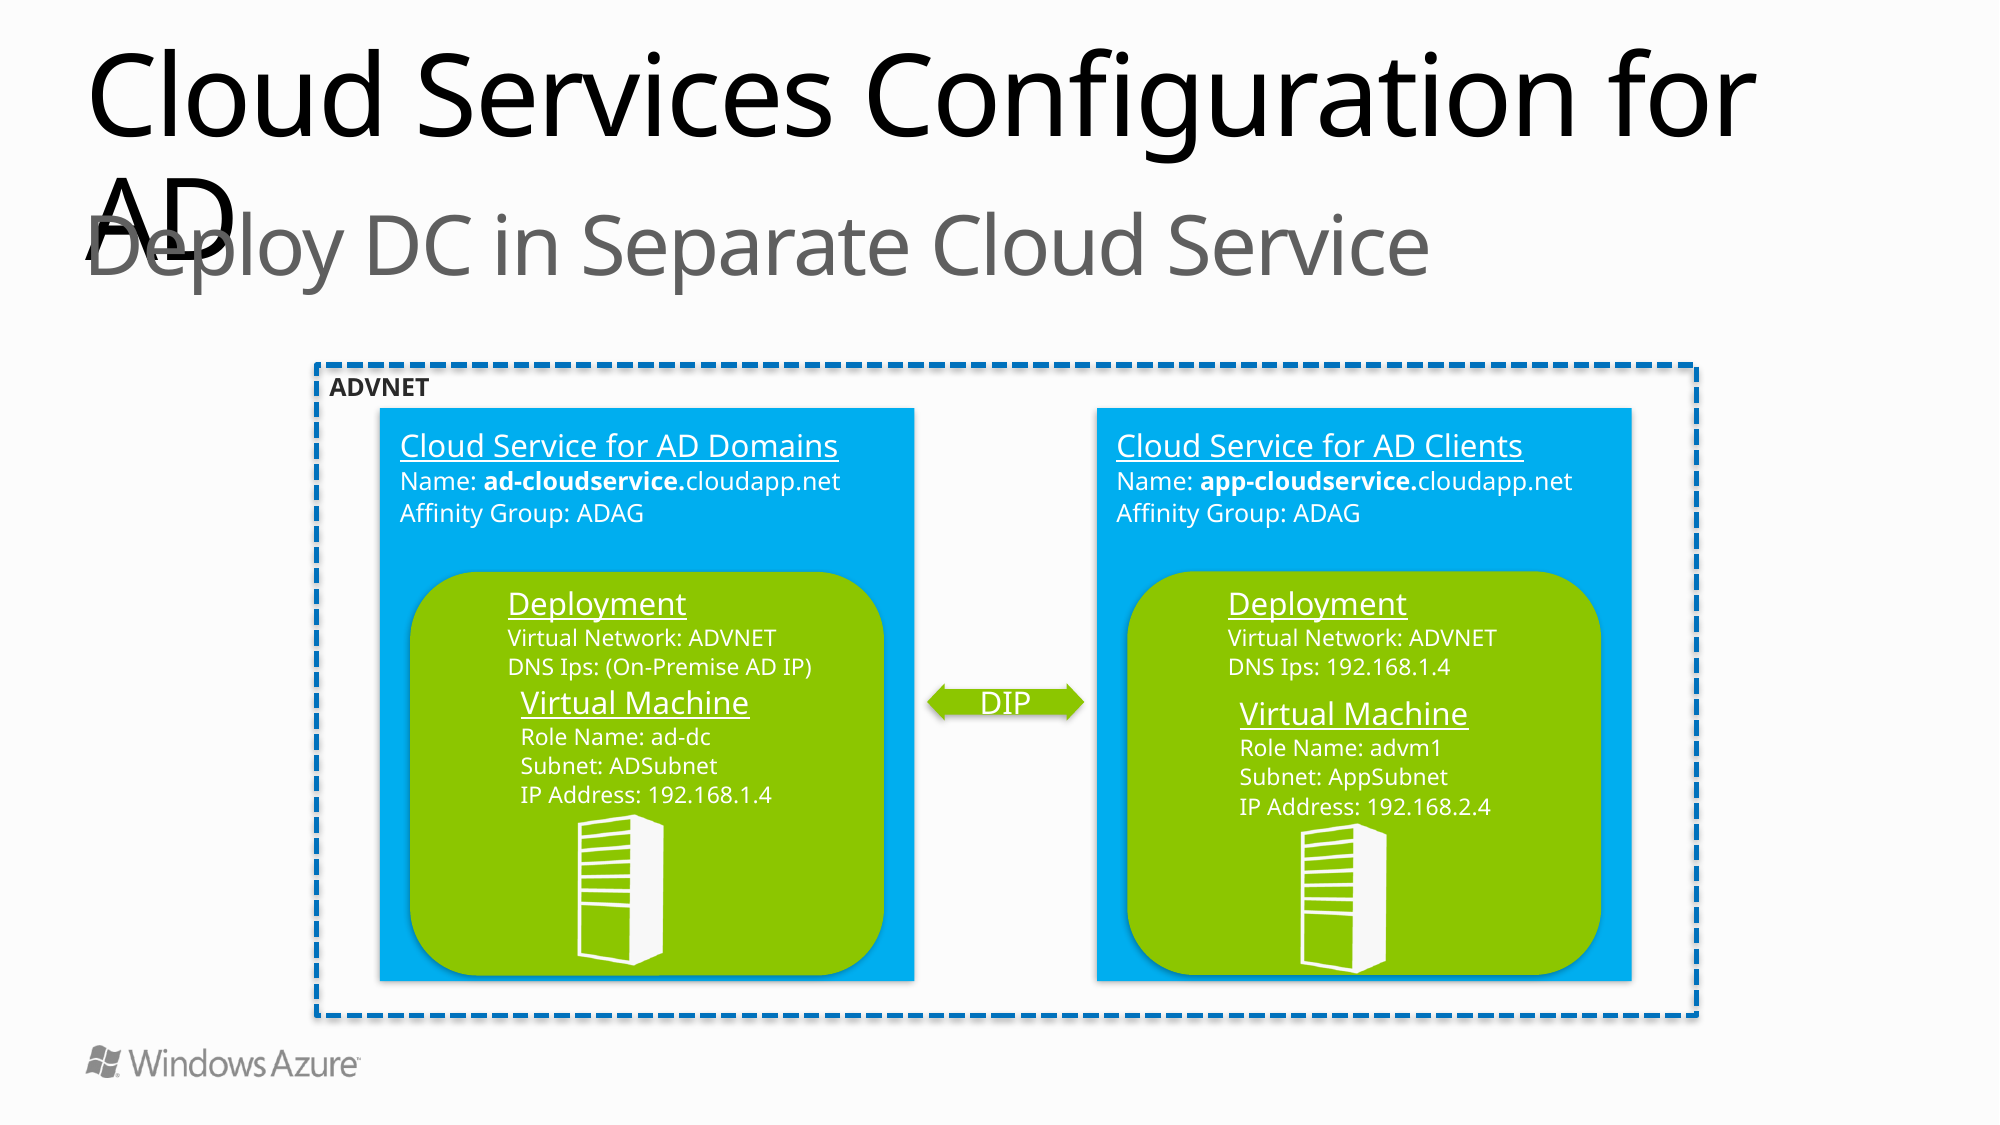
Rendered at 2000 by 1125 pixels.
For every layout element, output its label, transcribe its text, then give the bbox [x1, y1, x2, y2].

picture [1292, 818, 1397, 974]
text_box [315, 364, 1698, 1016]
text_box ADVNET [329, 375, 431, 403]
picture [569, 809, 674, 971]
text_box DIP [927, 683, 1085, 721]
list Deploy DC in Separate Cloud Service [83, 203, 1913, 294]
title Cloud Services Configuration for AD [85, 37, 1914, 162]
